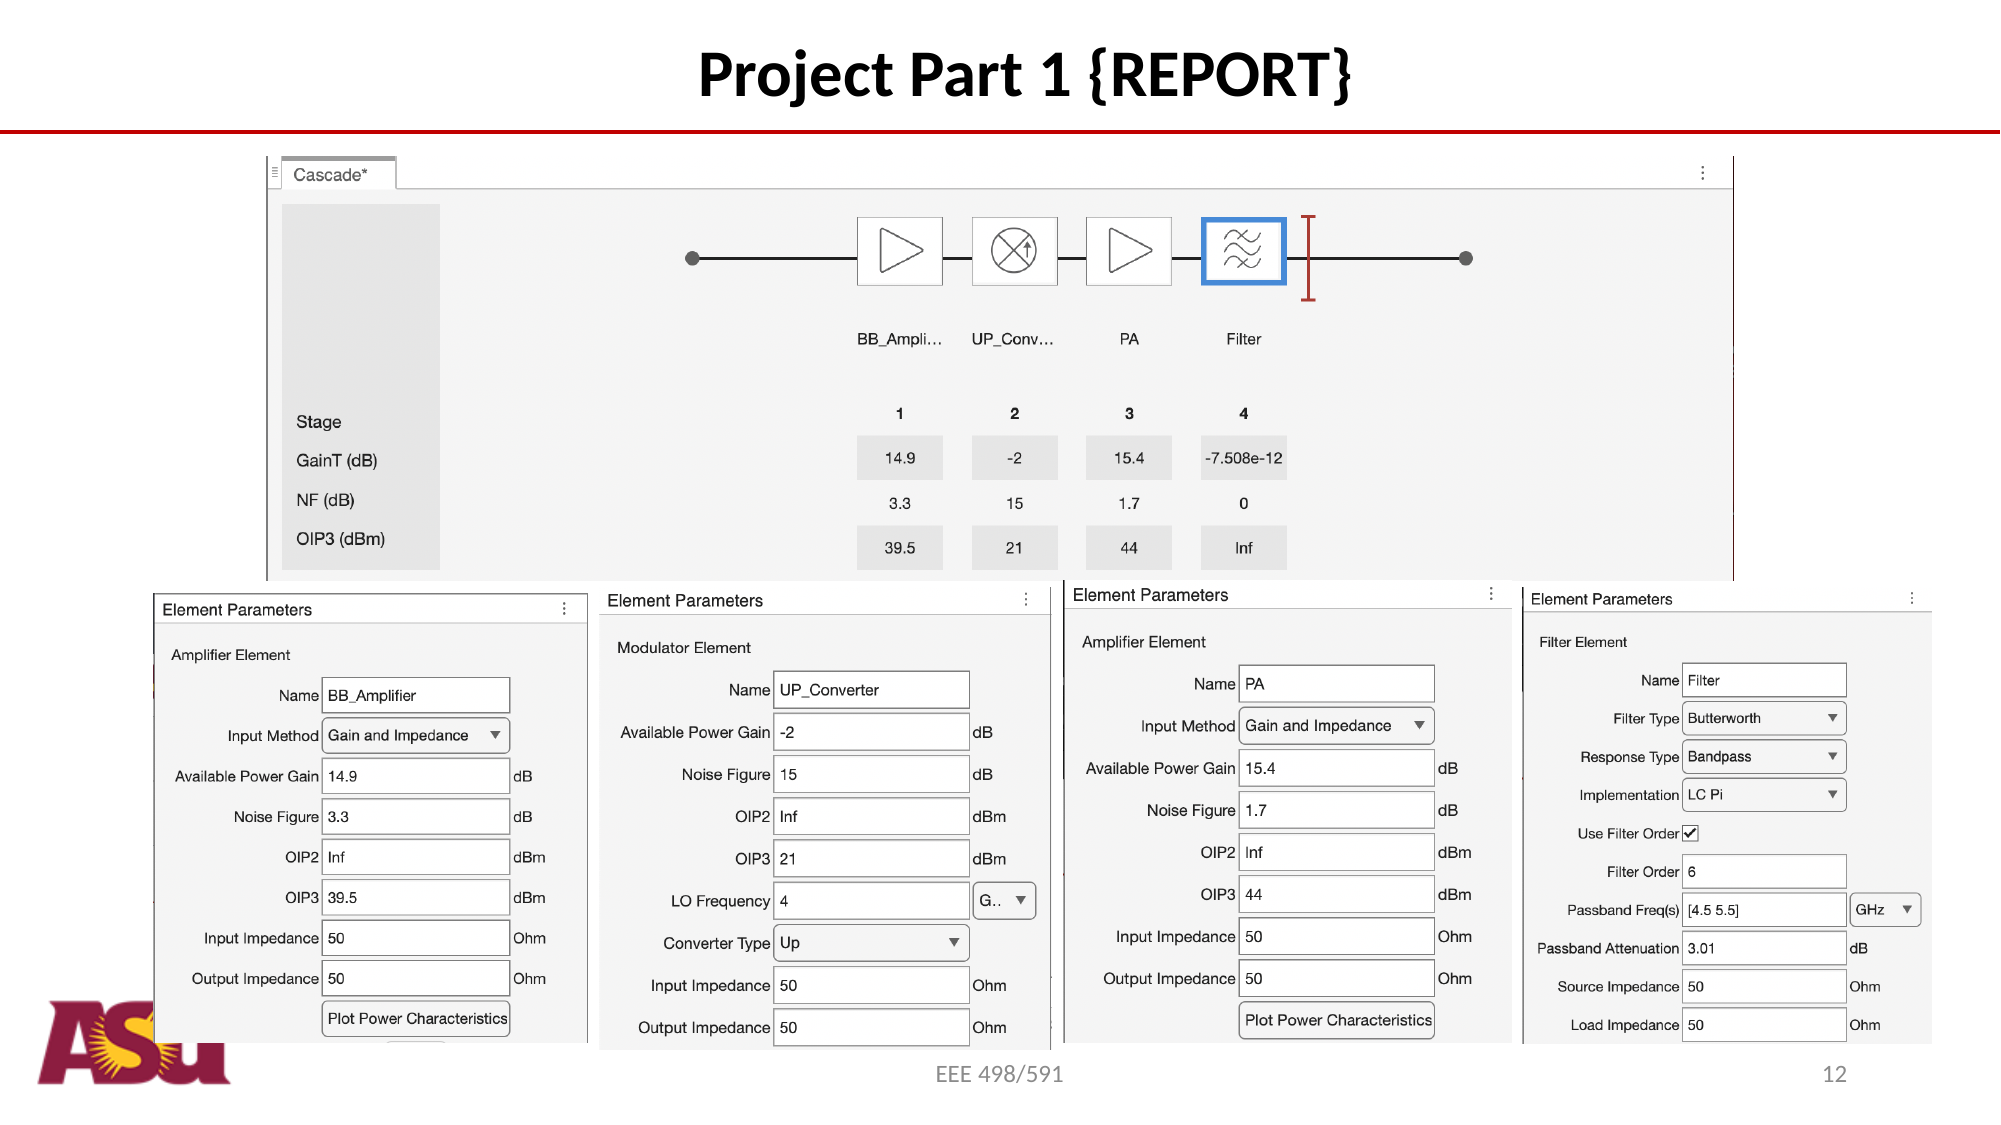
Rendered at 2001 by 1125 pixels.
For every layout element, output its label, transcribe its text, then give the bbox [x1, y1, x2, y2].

footer EEE 498/591 [662, 1042, 1338, 1103]
picture [29, 593, 588, 1095]
picture [598, 586, 1052, 1050]
picture [266, 156, 1734, 1043]
slide_number 12 [1412, 1042, 1863, 1103]
text_box Project Part 1 {REPORT} [683, 22, 1385, 117]
picture [1522, 587, 1932, 1044]
